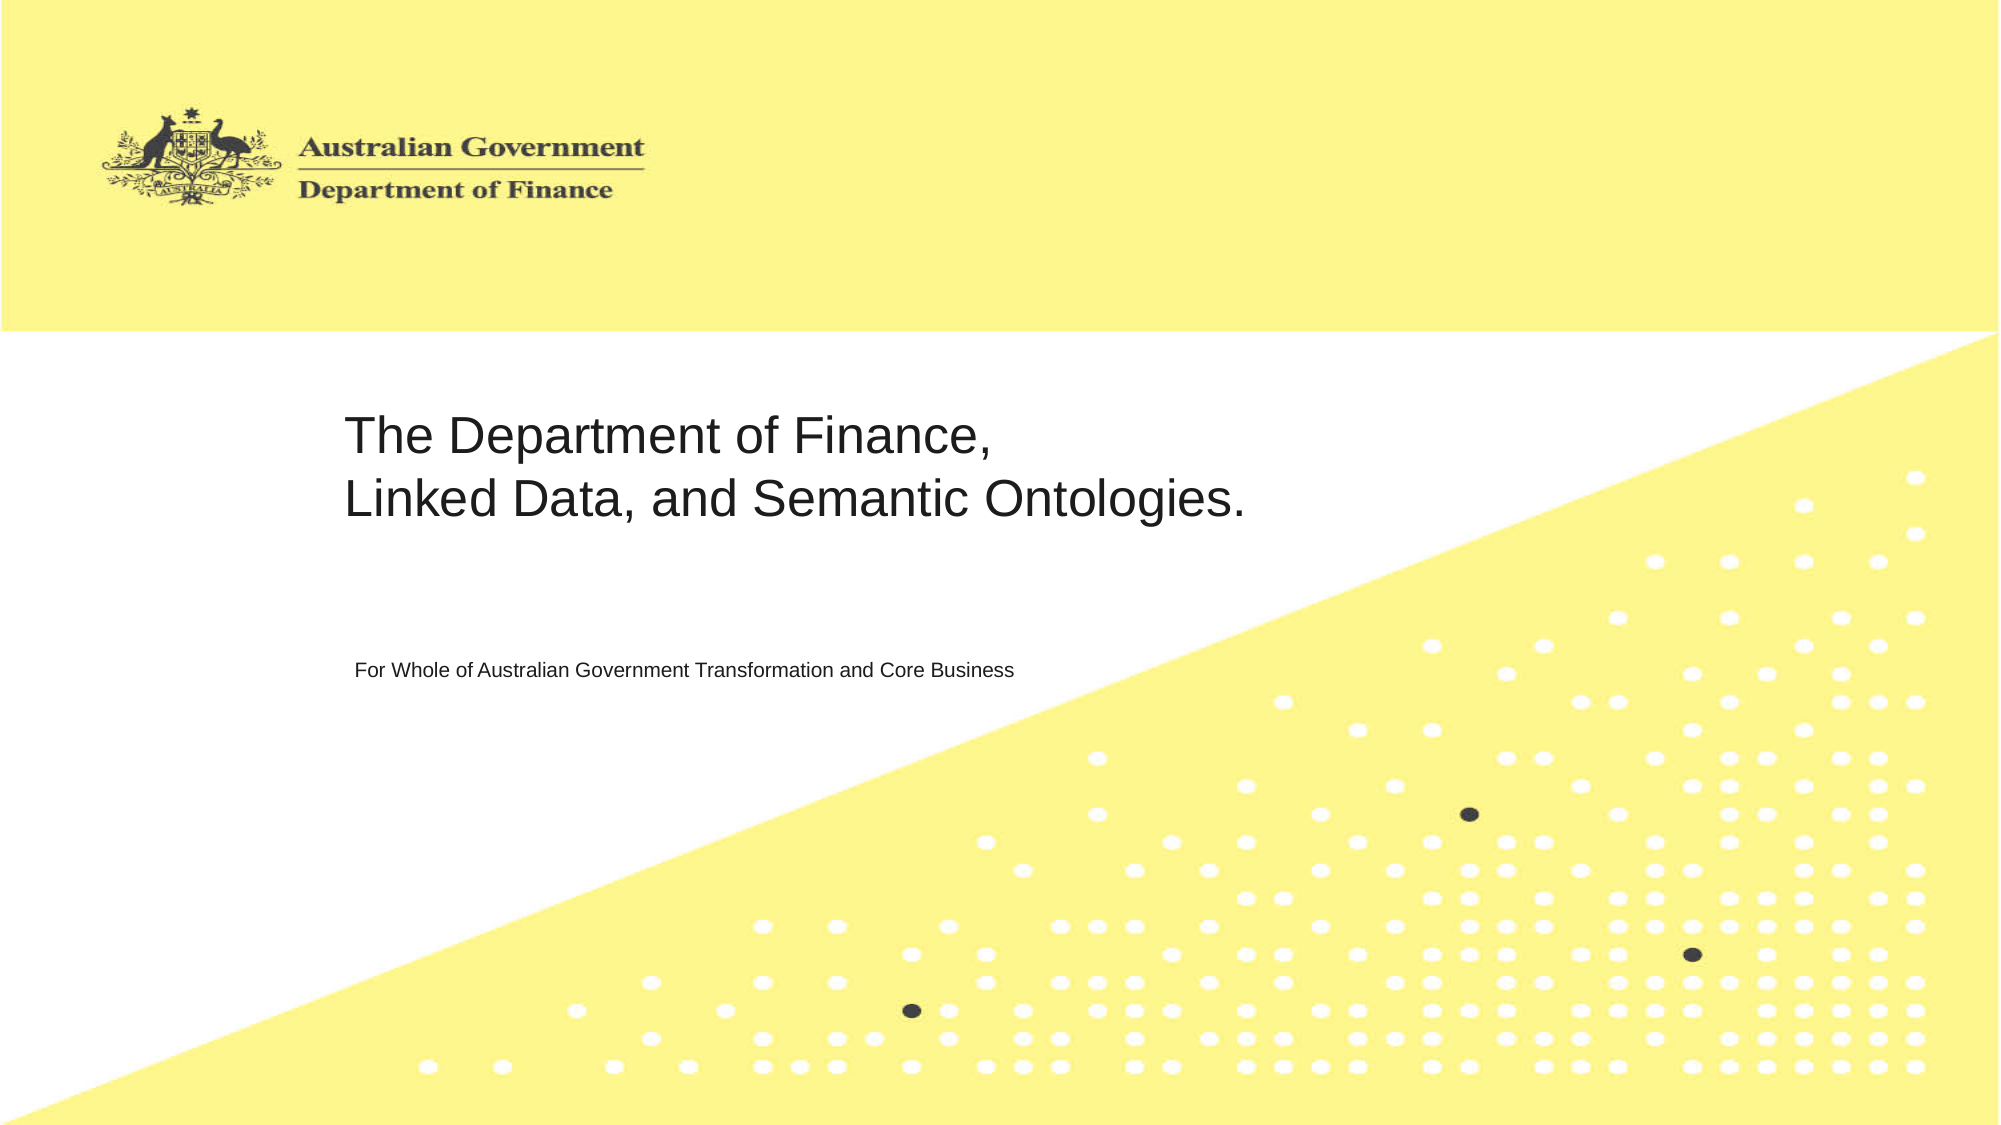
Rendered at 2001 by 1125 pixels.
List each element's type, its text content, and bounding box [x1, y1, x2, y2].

title The Department of Finance, Linked Data, and Semantic Ontologies. [344, 401, 1296, 603]
picture [0, 0, 2000, 1125]
subtitle For Whole of Australian Government Transformation and Core Business [343, 654, 1115, 808]
